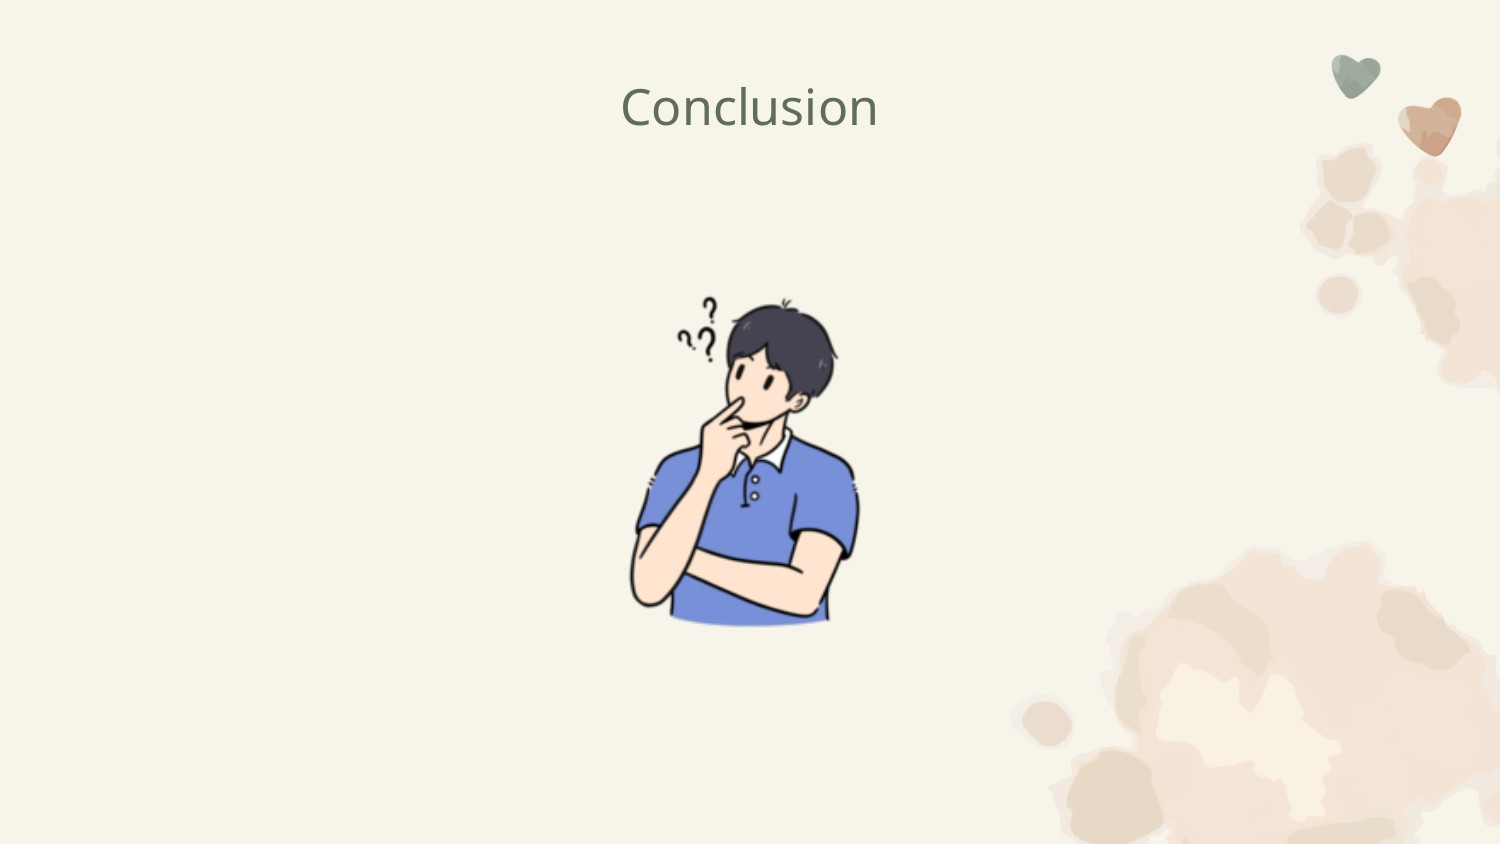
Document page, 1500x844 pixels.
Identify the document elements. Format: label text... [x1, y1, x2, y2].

picture [874, 13, 1500, 844]
title Conclusion [118, 60, 1370, 155]
picture [572, 293, 914, 635]
